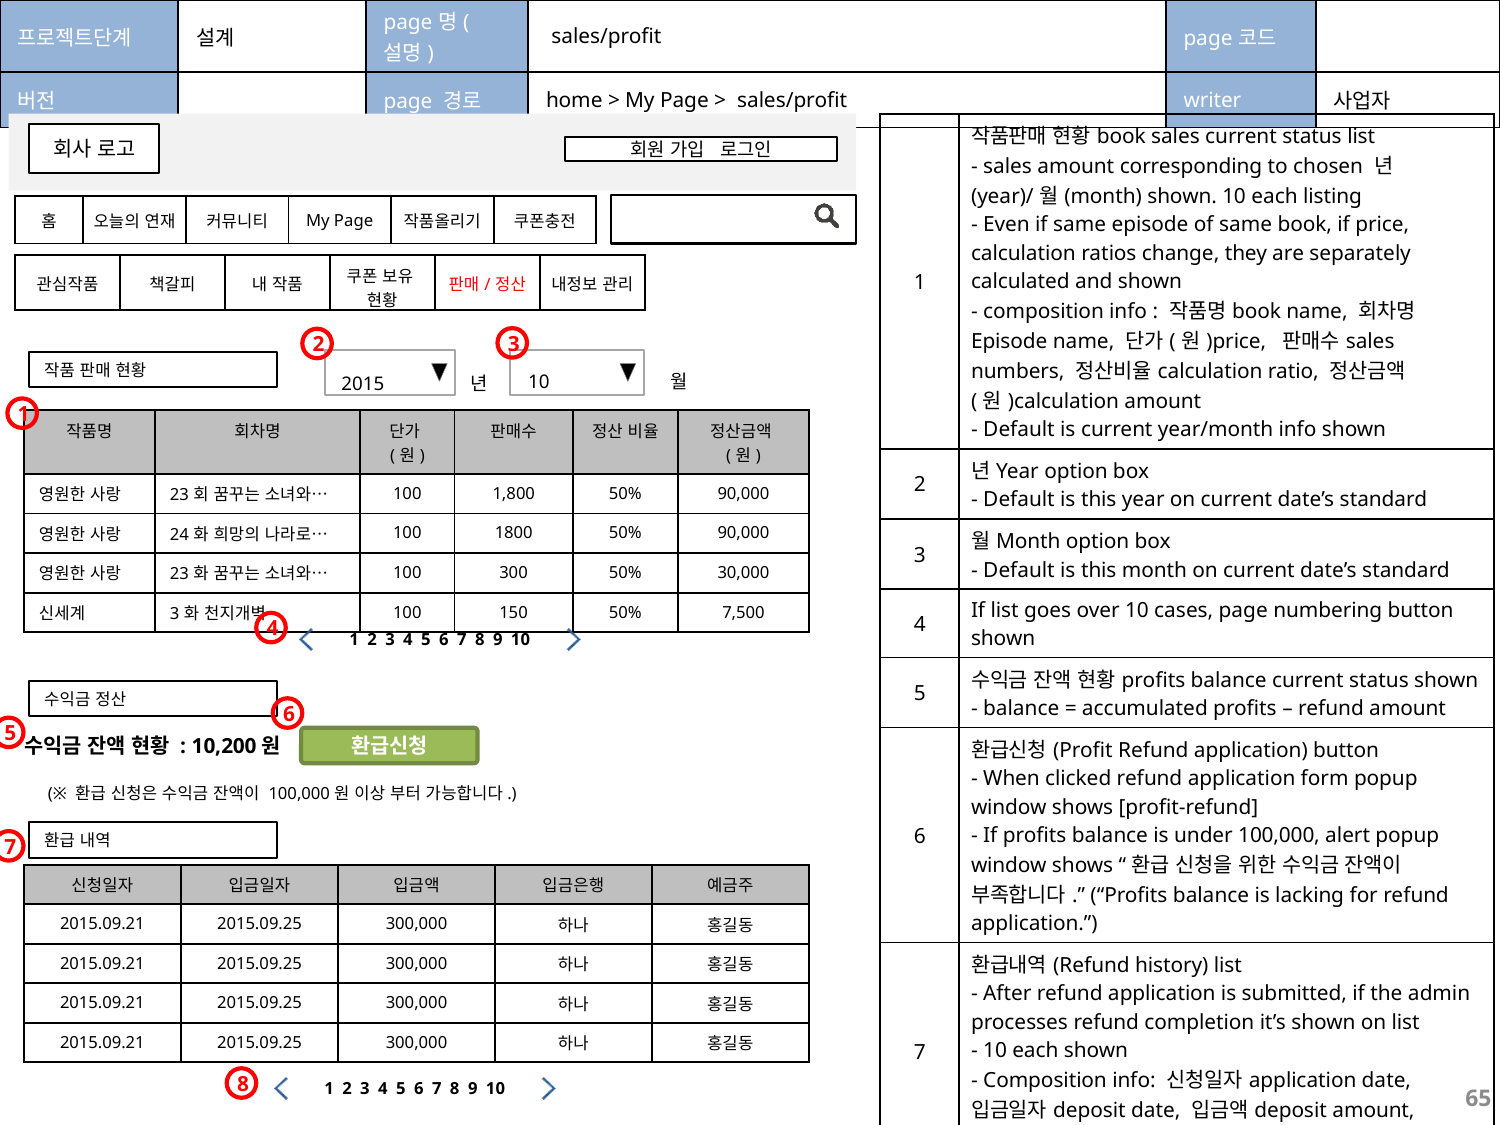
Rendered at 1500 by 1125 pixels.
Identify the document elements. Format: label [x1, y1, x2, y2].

table_cell [653, 945, 808, 982]
table_cell [881, 450, 958, 518]
table_cell [156, 475, 359, 513]
text_box [300, 326, 646, 402]
table_cell [339, 905, 494, 943]
table_cell [653, 984, 808, 1022]
table_cell [1, 75, 177, 127]
table_cell [1167, 75, 1315, 113]
table_cell [179, 75, 365, 111]
table_header [653, 866, 808, 903]
table_cell [361, 554, 454, 592]
table_cell [361, 594, 454, 621]
text_box [0, 0, 1477, 75]
table_cell [679, 594, 808, 631]
table_header [331, 256, 434, 309]
table_cell [339, 1024, 494, 1061]
table_header [960, 115, 1493, 448]
table_header [495, 197, 595, 243]
table_cell [496, 984, 651, 1022]
table_cell [960, 943, 1493, 1125]
table_header [679, 411, 808, 473]
table_cell [653, 905, 808, 943]
table_cell [960, 450, 1493, 518]
picture [814, 203, 839, 228]
table_cell [156, 554, 359, 592]
table_header [289, 197, 390, 243]
text_box [268, 1070, 562, 1106]
table_header [84, 197, 185, 243]
table_cell [881, 658, 958, 727]
table_header [496, 866, 651, 903]
text_box [27, 820, 279, 860]
table_cell [574, 475, 677, 513]
table_cell [574, 594, 677, 631]
table_cell [156, 514, 359, 552]
text_box [293, 621, 587, 658]
table_cell [960, 590, 1493, 657]
table_cell [881, 943, 958, 1125]
table_header [361, 411, 454, 473]
table_header [121, 256, 224, 309]
table_cell [25, 984, 180, 1022]
table_cell [455, 514, 572, 552]
table_header [436, 256, 539, 309]
table_header [16, 197, 82, 243]
table_header [881, 115, 958, 448]
slide_number [1156, 1069, 1500, 1125]
table_header [455, 411, 572, 473]
table_cell [455, 554, 572, 592]
table_cell [361, 514, 454, 552]
table_header [1477, 1, 1499, 71]
table_cell [25, 905, 180, 943]
text_box [0, 829, 26, 863]
table_header [16, 256, 119, 309]
table_cell [182, 905, 337, 943]
table_cell [960, 728, 1493, 942]
table_cell [25, 554, 154, 592]
table_cell [960, 520, 1493, 588]
table_header [156, 411, 359, 473]
text_box [655, 350, 703, 400]
table_cell [574, 554, 677, 592]
table_header [339, 866, 494, 903]
table_cell [574, 514, 677, 552]
table_header [187, 197, 288, 243]
table_cell [339, 945, 494, 982]
table_header [574, 411, 677, 473]
table_header [25, 866, 180, 903]
table_cell [1317, 73, 1499, 127]
table_cell [182, 1024, 337, 1061]
table_cell [455, 594, 572, 621]
table_cell [455, 475, 572, 513]
text_box [254, 610, 288, 645]
table_header [392, 197, 493, 243]
text_box [27, 350, 279, 390]
table_cell [679, 514, 808, 552]
table_header [25, 411, 154, 473]
table_cell [367, 75, 527, 111]
table_header [541, 256, 644, 309]
table_cell [25, 514, 154, 552]
table_cell [881, 520, 958, 588]
table_cell [361, 475, 454, 513]
table_cell [529, 75, 1165, 127]
table_cell [496, 1024, 651, 1061]
table_cell [496, 905, 651, 943]
table_cell [679, 554, 808, 592]
table_cell [25, 594, 154, 631]
text_box [224, 1066, 259, 1100]
table_cell [25, 475, 154, 513]
table_cell [881, 728, 958, 942]
table_cell [881, 590, 958, 657]
table_cell [182, 984, 337, 1022]
table_cell [339, 984, 494, 1022]
table_header [226, 256, 329, 309]
text_box [0, 678, 532, 810]
table_cell [653, 1024, 808, 1061]
table_cell [182, 945, 337, 982]
text_box [7, 111, 858, 192]
table_cell [960, 658, 1493, 727]
table_cell [25, 945, 180, 982]
text_box [609, 193, 858, 246]
table_cell [25, 1024, 180, 1061]
text_box [5, 396, 39, 430]
table_header [182, 866, 337, 903]
table_cell [496, 945, 651, 982]
table_cell [679, 475, 808, 513]
table_cell [156, 594, 359, 631]
